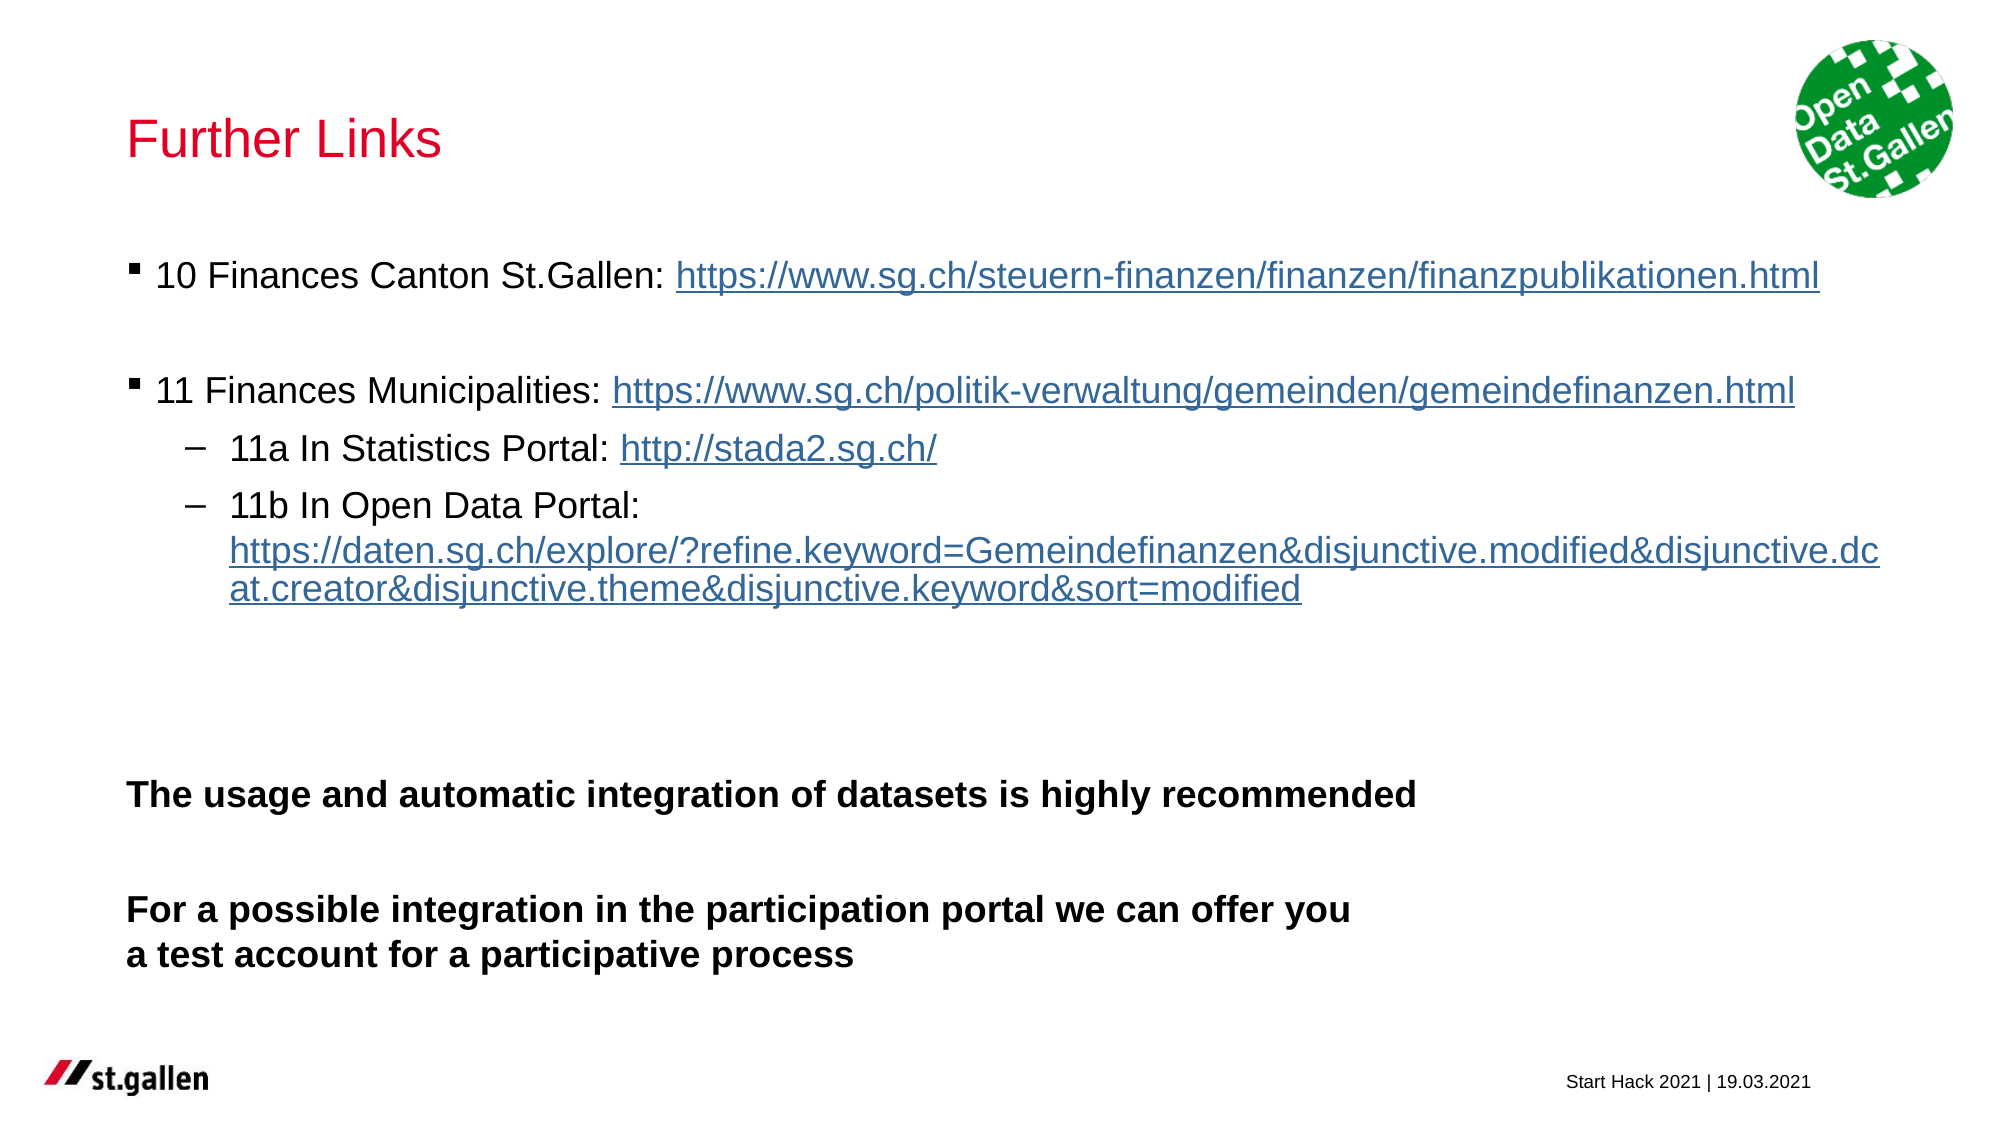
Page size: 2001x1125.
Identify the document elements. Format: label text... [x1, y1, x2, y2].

footer Start Hack 2021 | 19.03.2021 [842, 1062, 1811, 1093]
title Further Links [125, 103, 1890, 222]
list 10 Finances Canton St.Gallen: https://www.sg.ch/steuern-finanzen/finanzen/finanzpublikationen.html 11 Finances Municipalities: https://www.sg.ch/politik-verwaltung/gemeinden/gemeindefinanzen.html 11a In Statistics Portal: http://stada2.sg.ch/ 11b In Open Data Portal: https://daten.sg.ch/explore/?refine.keyword=Gemeindefinanzen&disjunctive.modified&disjunctive.dcat.creator&disjunctive.theme&disjunctive.keyword&sort=modified The usage and automatic integration of datasets is highly recommended For a possible integration in the participation portal we can offer you a test account for a participative process [125, 250, 1890, 1034]
picture [1794, 39, 1955, 200]
picture [43, 1057, 209, 1099]
